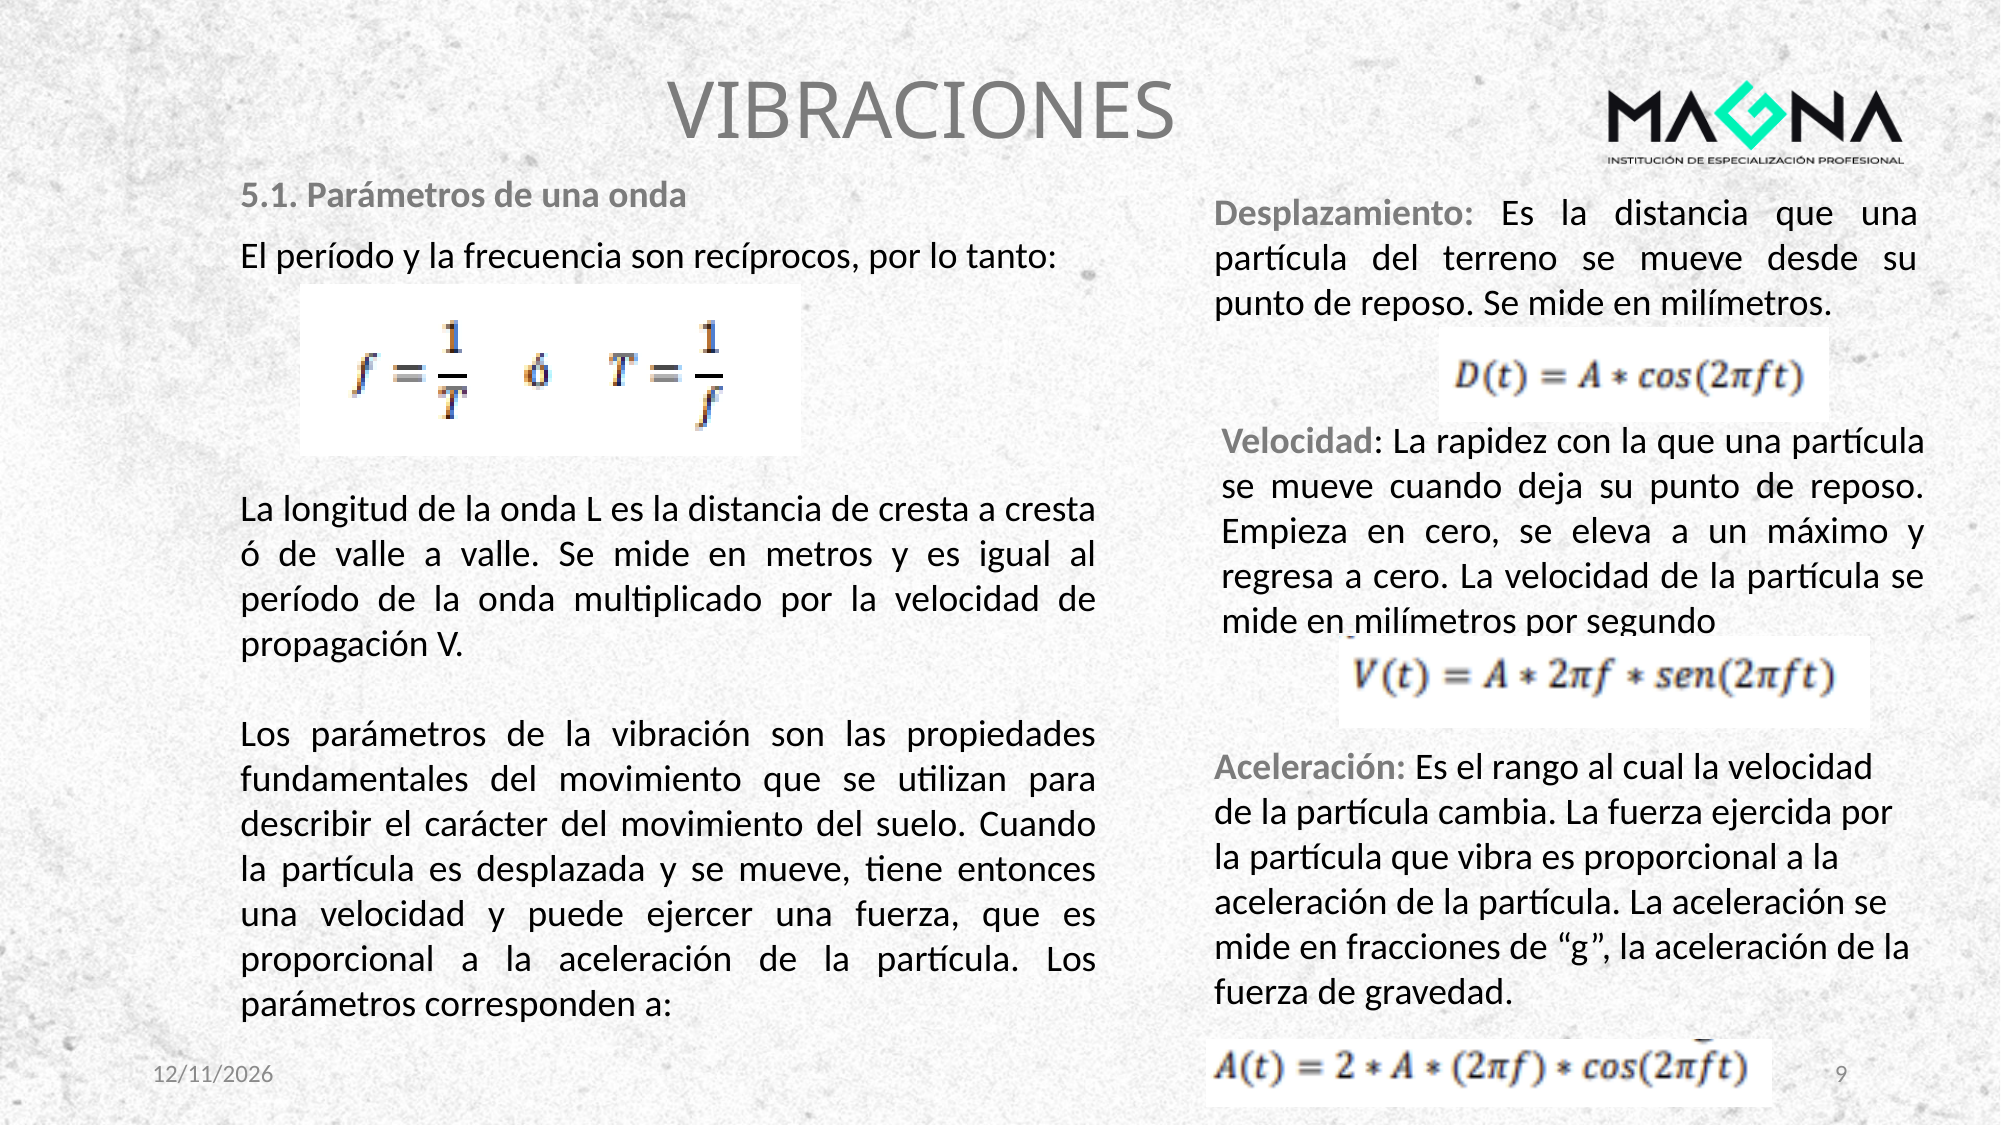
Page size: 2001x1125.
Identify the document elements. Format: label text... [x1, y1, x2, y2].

text_box Aceleración: Es el rango al cual la velocidad de la partícula cambia. La fuerza ejercida por la partícula que vibra es proporcional a la aceleración de la partícula. La aceleración se mide en fracciones de “g”, la aceleración de la fuerza de gravedad. [1199, 734, 1929, 1020]
slide_number 9 [1772, 1042, 1863, 1103]
text_box Desplazamiento: Es la distancia que una partícula del terreno se mueve desde su punto de reposo. Se mide en milímetros. [1199, 180, 1934, 331]
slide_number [137, 1042, 588, 1103]
text_box La longitud de la onda L es la distancia de cresta a cresta ó de valle a valle. Se mide en metros y es igual al período de la onda multiplicado por la velocidad de propagación V. Los parámetros de la vibración son las propiedades fundamentales del movimiento que se utilizan para describir el carácter del movimiento del suelo. Cuando la partícula es desplazada y se mueve, tiene entonces una velocidad y puede ejercer una fuerza, que es proporcional a la aceleración de la partícula. Los parámetros corresponden a: [225, 477, 1112, 1032]
title VIBRACIONES [205, 62, 1640, 164]
text_box 5.1. Parámetros de una onda [225, 163, 1226, 223]
text_box El período y la frecuencia son recíprocos, por lo tanto: [225, 223, 1199, 284]
text_box Velocidad: La rapidez con la que una partícula se mueve cuando deja su punto de reposo. Empieza en cero, se eleva a un máximo y regresa a cero. La velocidad de la partícula se mide en milímetros por segundo [1206, 408, 1941, 649]
picture [0, 0, 2001, 1125]
